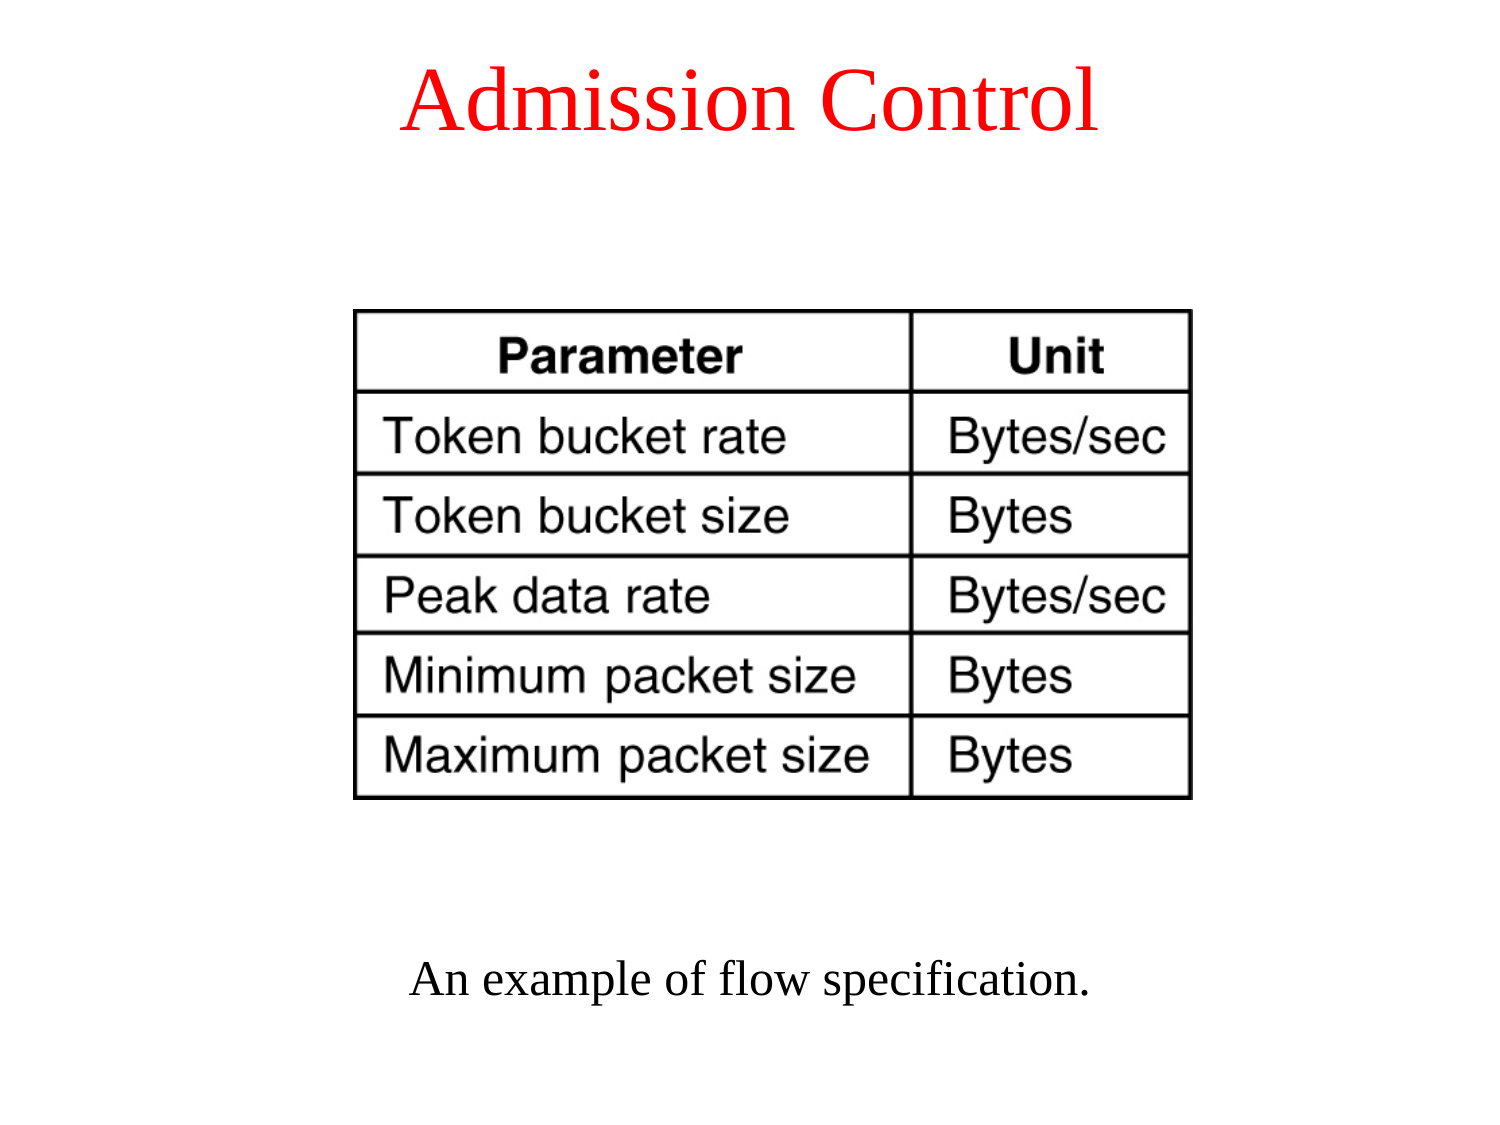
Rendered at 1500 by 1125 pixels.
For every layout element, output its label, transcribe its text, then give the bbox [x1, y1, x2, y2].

list An example of flow specification. [0, 937, 1500, 1075]
picture [353, 308, 1193, 800]
title Admission Control [0, 0, 1500, 188]
